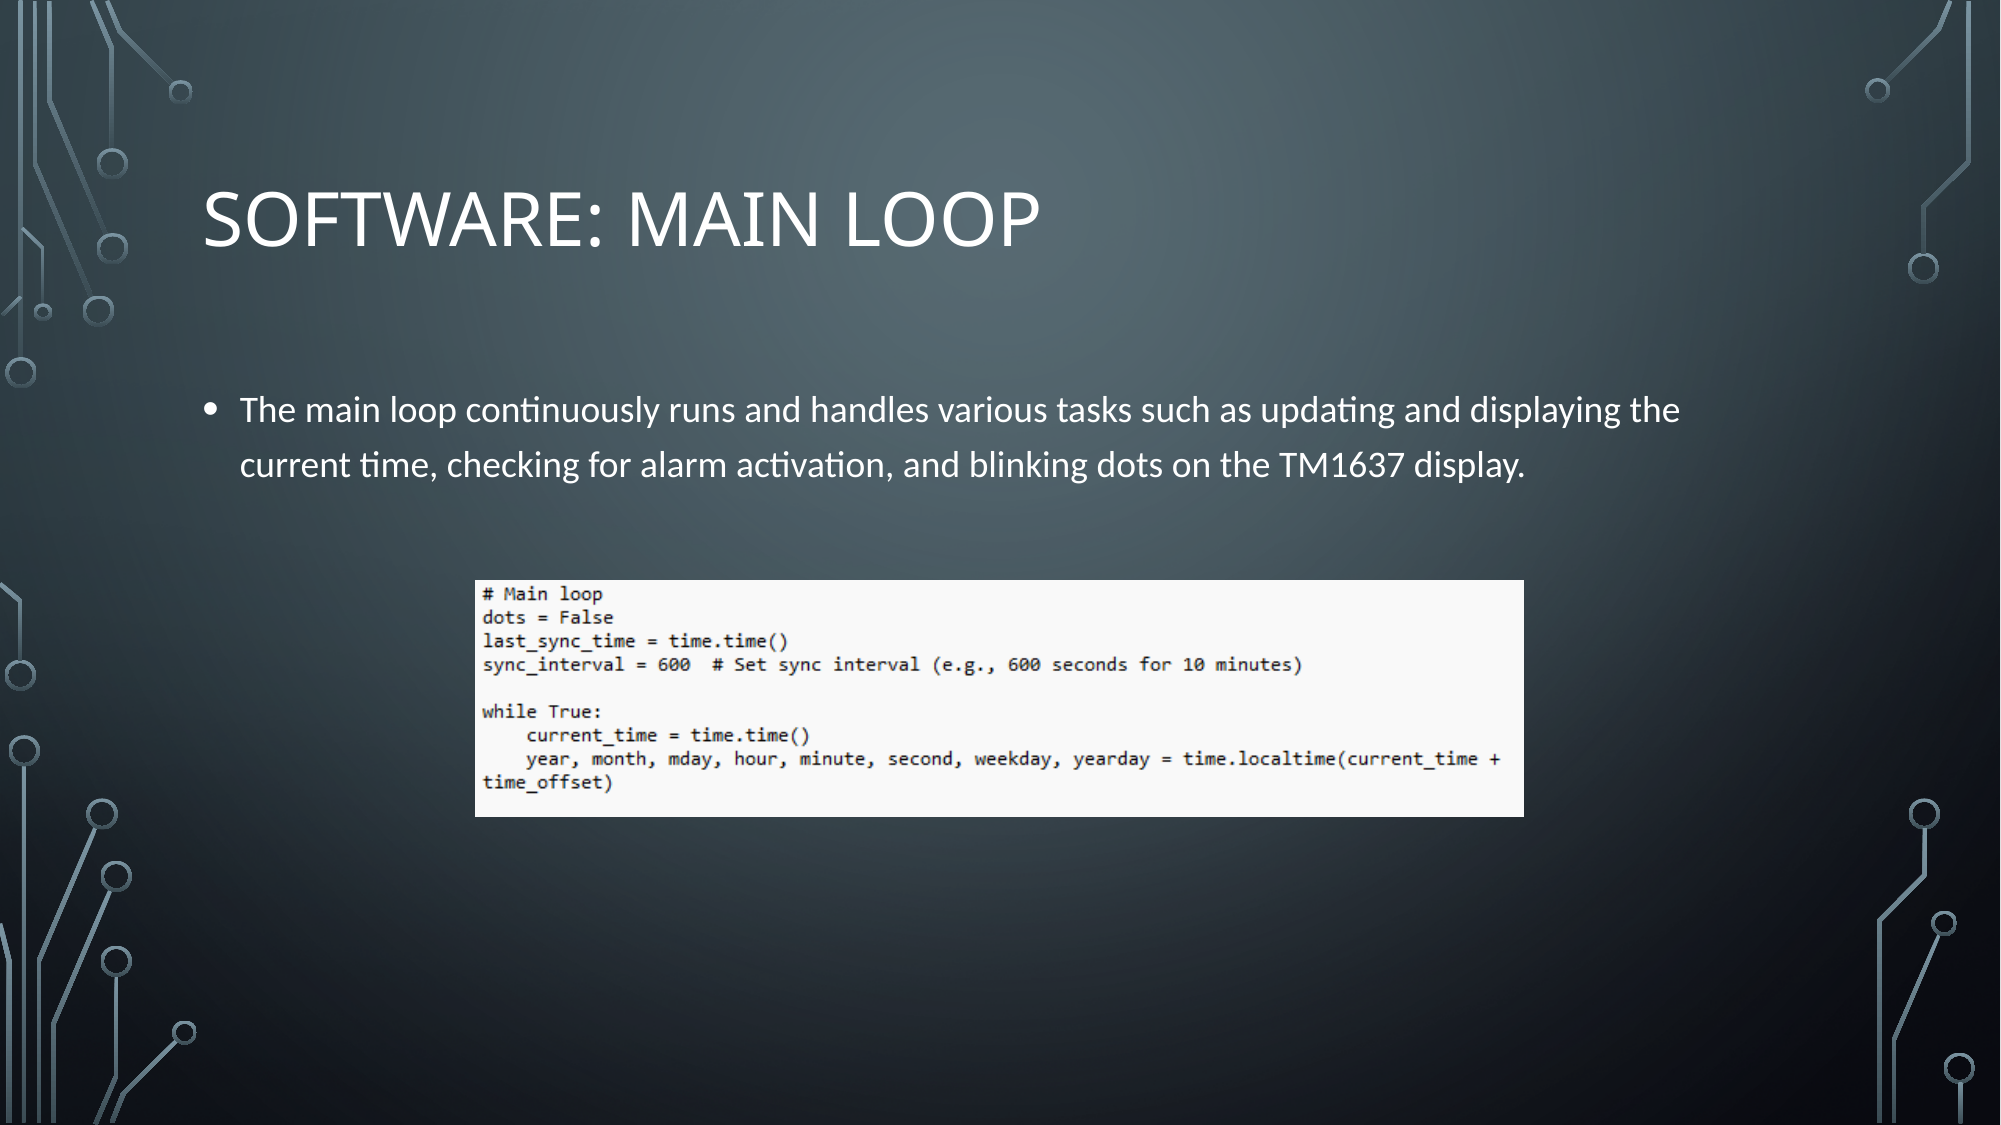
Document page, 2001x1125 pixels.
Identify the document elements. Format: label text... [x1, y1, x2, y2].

picture [475, 580, 1525, 817]
list The main loop continuously runs and handles various tasks such as updating and displaying the current time, checking for alarm activation, and blinking dots on the TM1637 display. [187, 369, 1813, 950]
title Software: MAIN LOOP [187, 101, 1813, 344]
